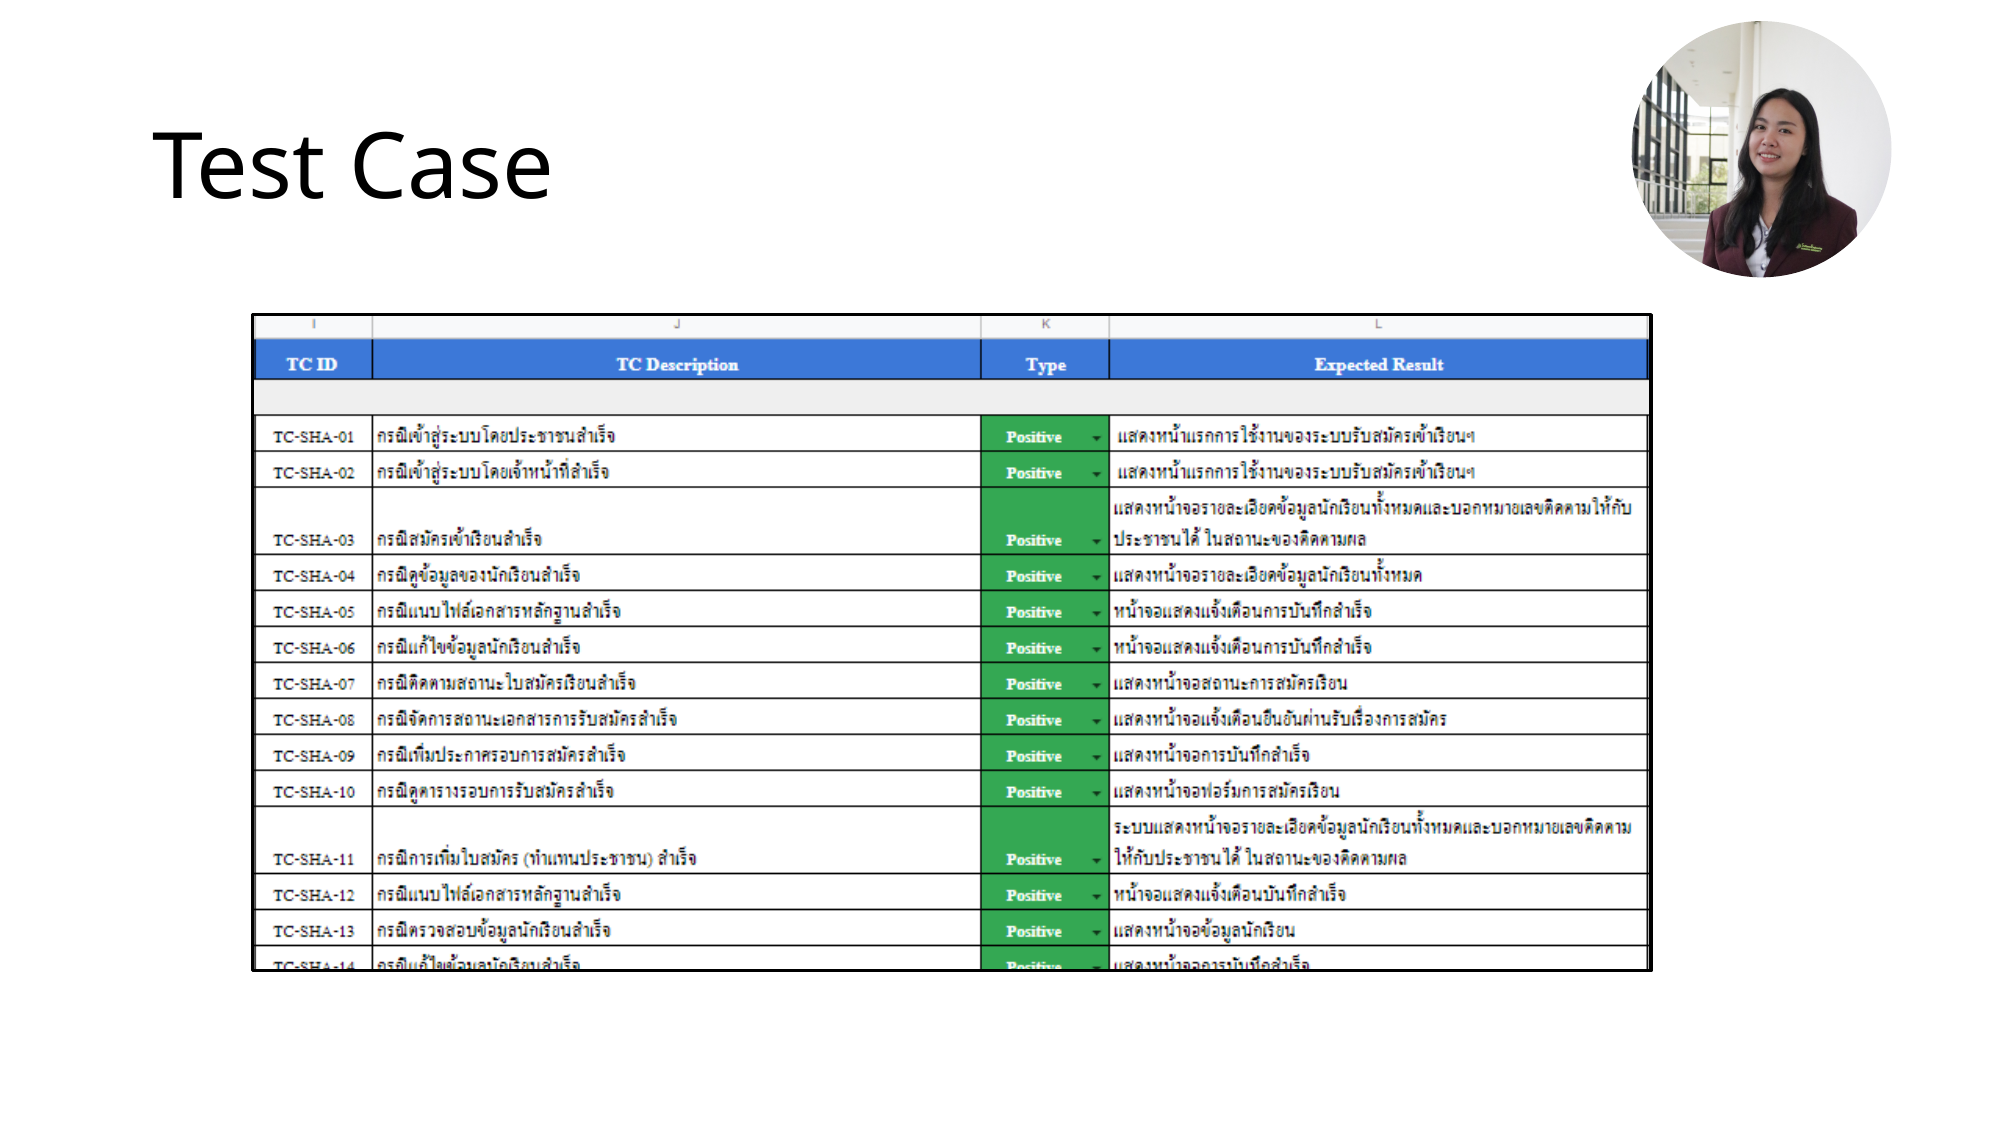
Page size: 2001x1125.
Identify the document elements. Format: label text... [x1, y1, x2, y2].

picture [253, 316, 1650, 970]
picture [1631, 19, 1892, 280]
title Test Case [137, 59, 1633, 278]
